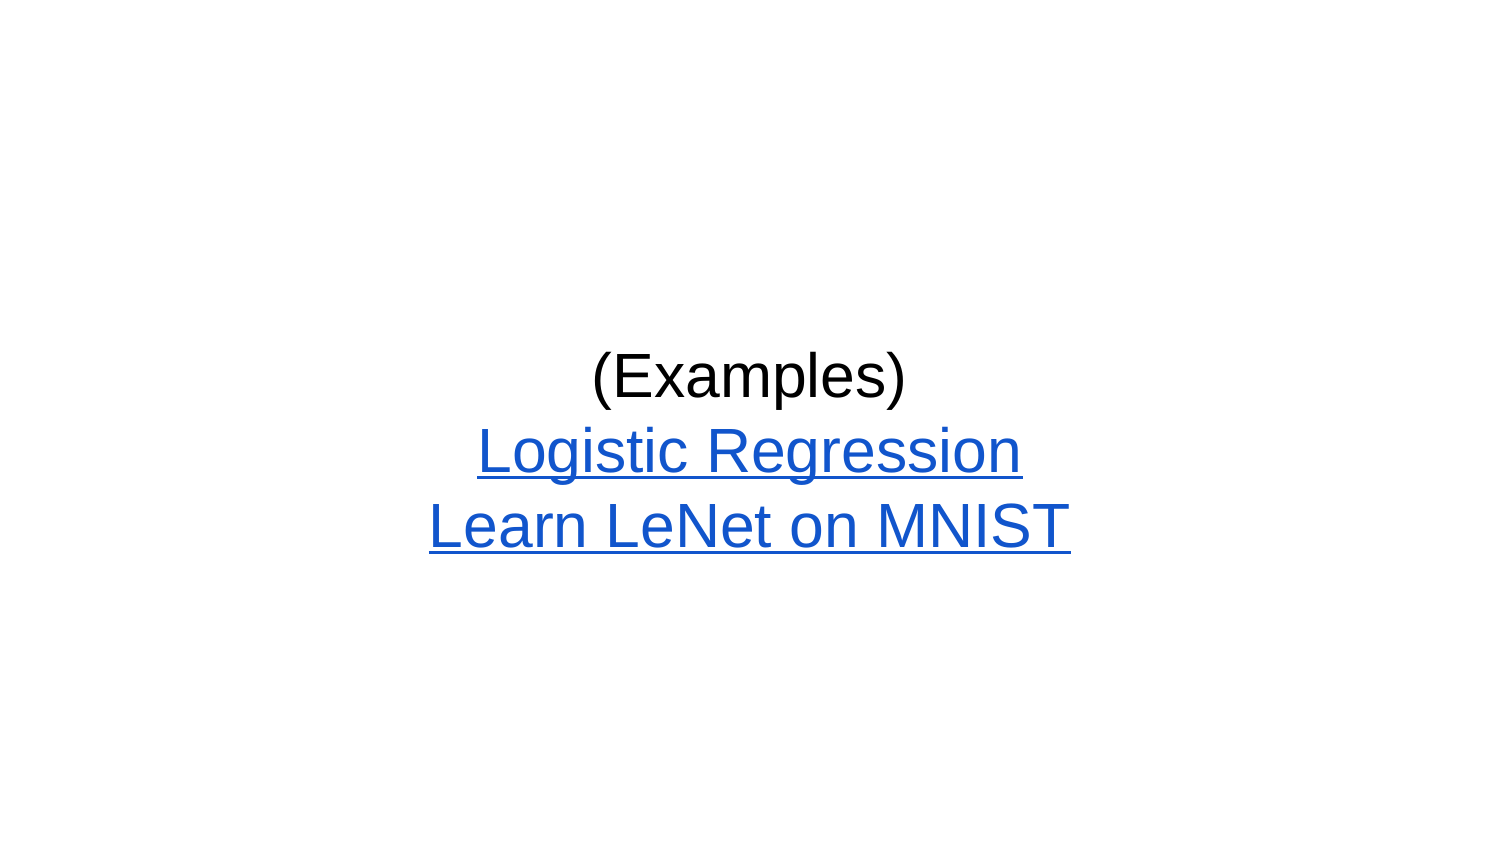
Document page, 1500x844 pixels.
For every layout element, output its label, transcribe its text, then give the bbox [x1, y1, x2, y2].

list (Examples) Logistic Regression Learn LeNet on MNIST [75, 319, 1425, 524]
